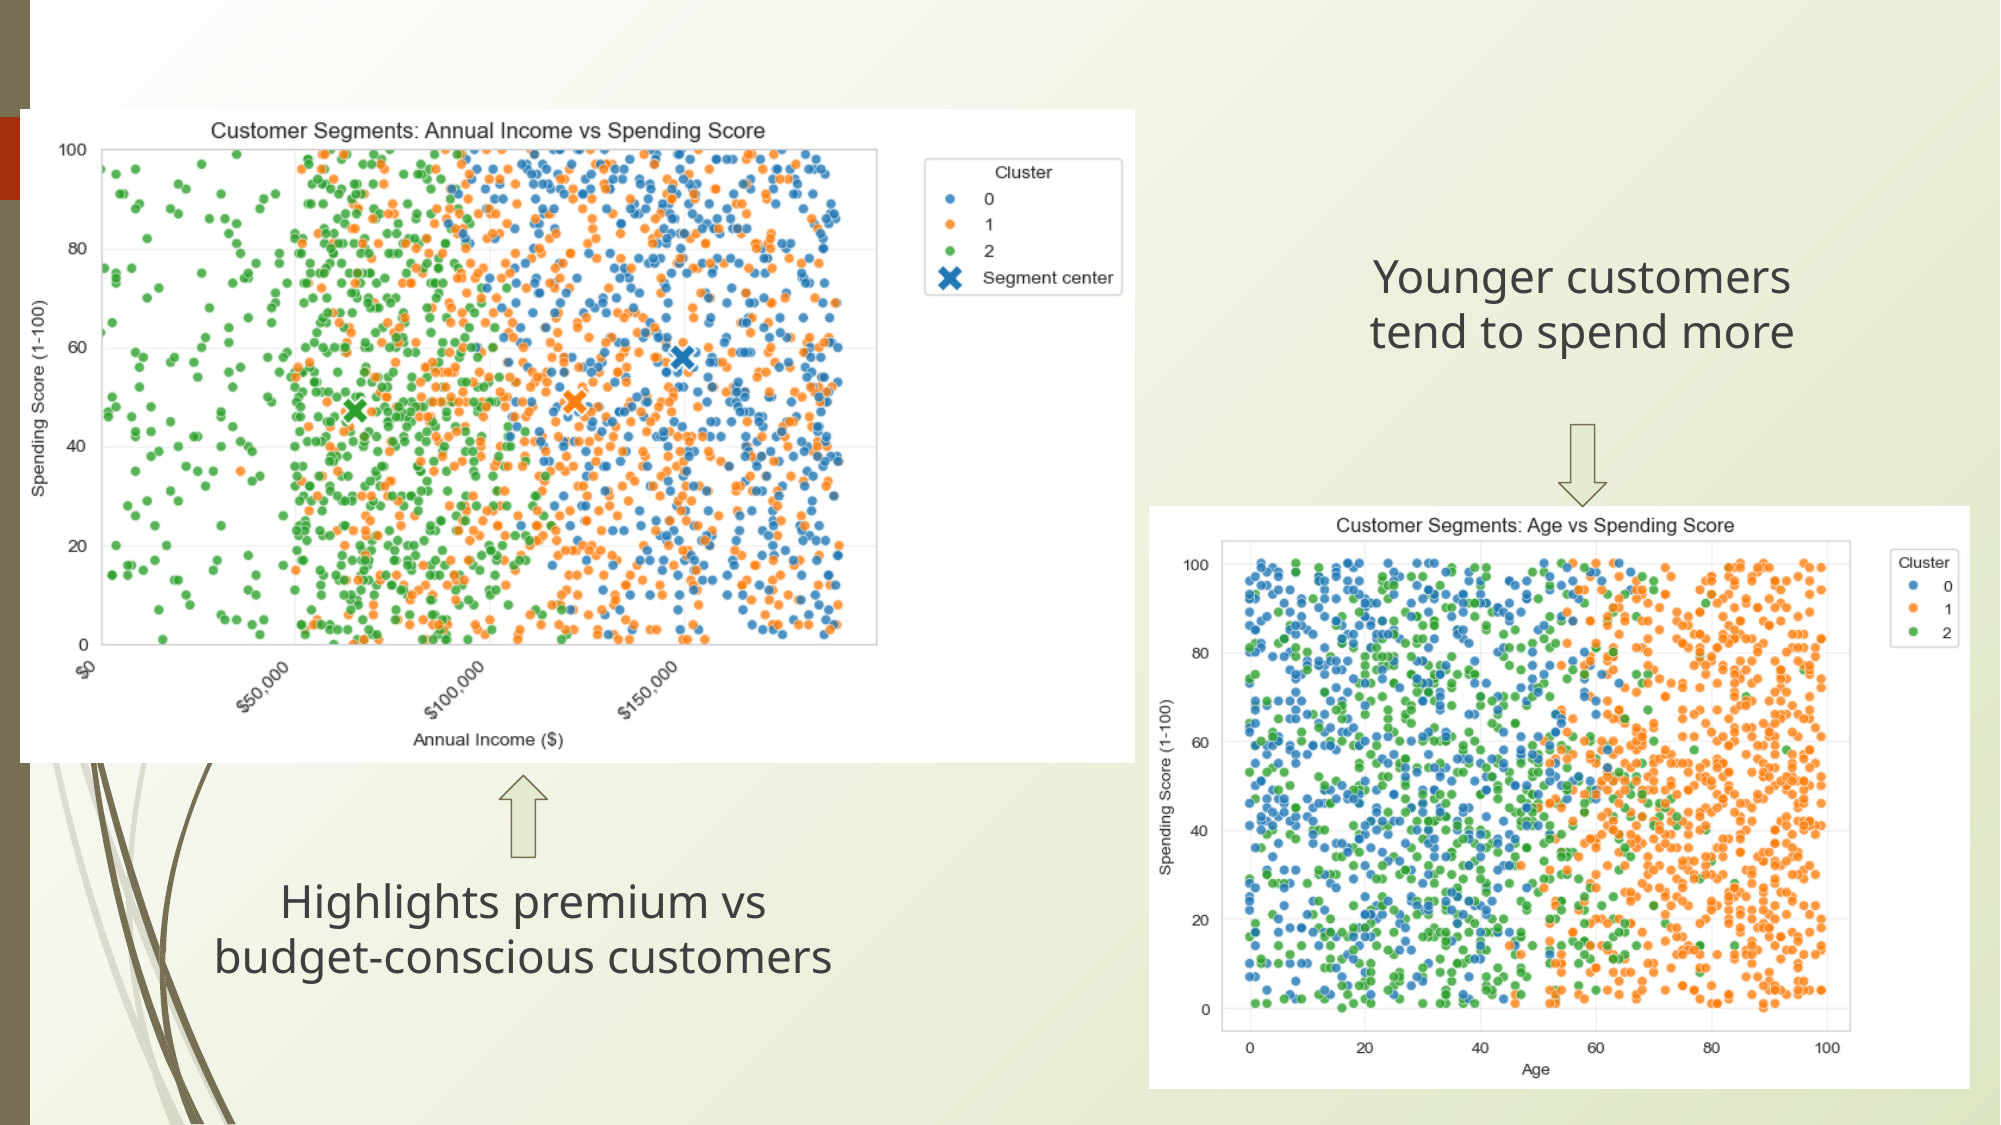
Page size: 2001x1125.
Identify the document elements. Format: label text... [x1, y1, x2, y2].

text_box [499, 775, 548, 857]
text_box [1558, 424, 1607, 505]
picture [1149, 506, 1971, 1089]
text_box Younger customers tend to spend more [1348, 232, 1817, 399]
text_box Highlights premium vs budget-conscious customers [181, 857, 866, 1023]
picture [19, 109, 1136, 764]
